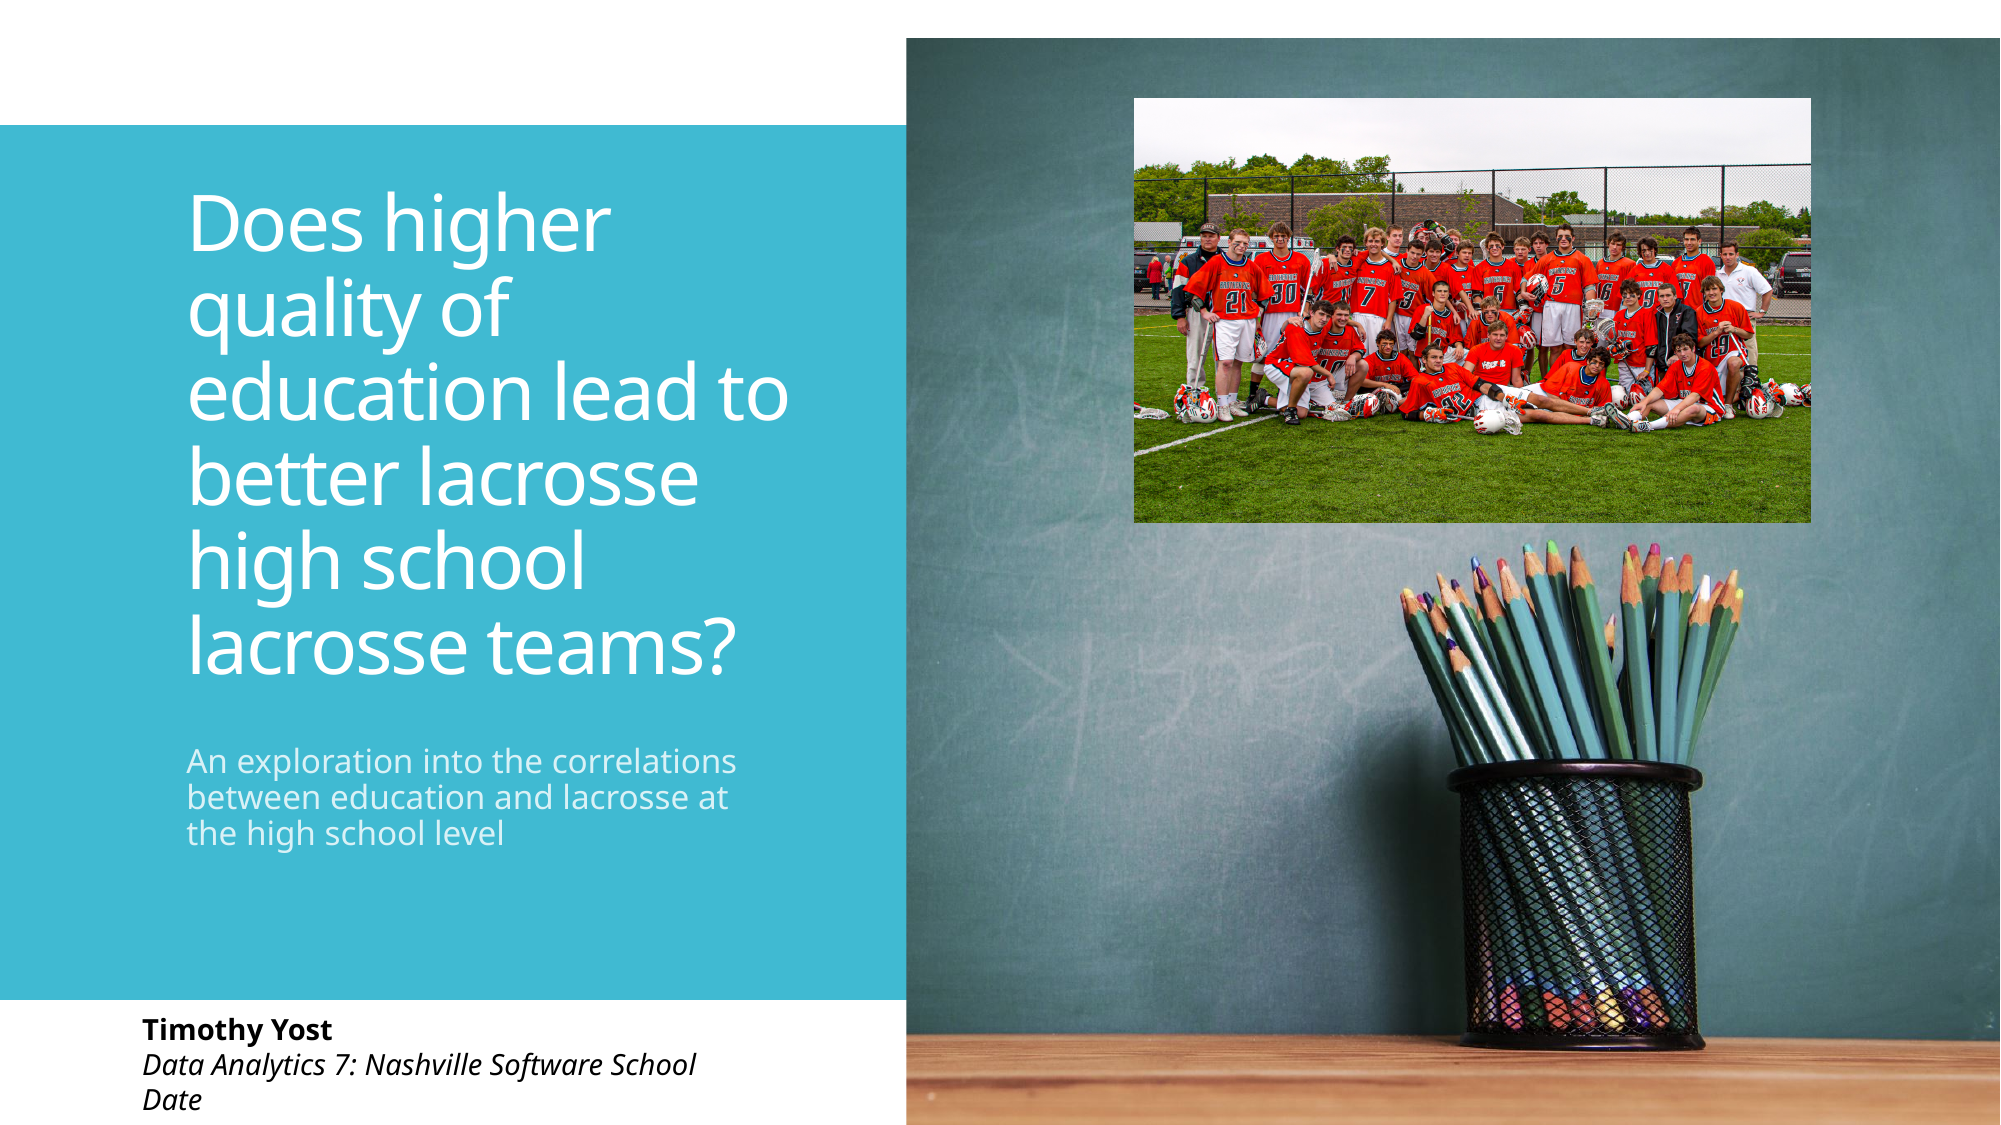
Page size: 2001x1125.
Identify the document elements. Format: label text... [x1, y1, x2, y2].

picture [905, 38, 2000, 1125]
text_box Timothy Yost Data Analytics 7: Nashville Software School Date [127, 1003, 813, 1124]
title Does higher quality of education lead to better lacrosse high school lacrosse teams? [171, 176, 816, 750]
subtitle An exploration into the correlations between education and lacrosse at the high school level [171, 710, 769, 861]
